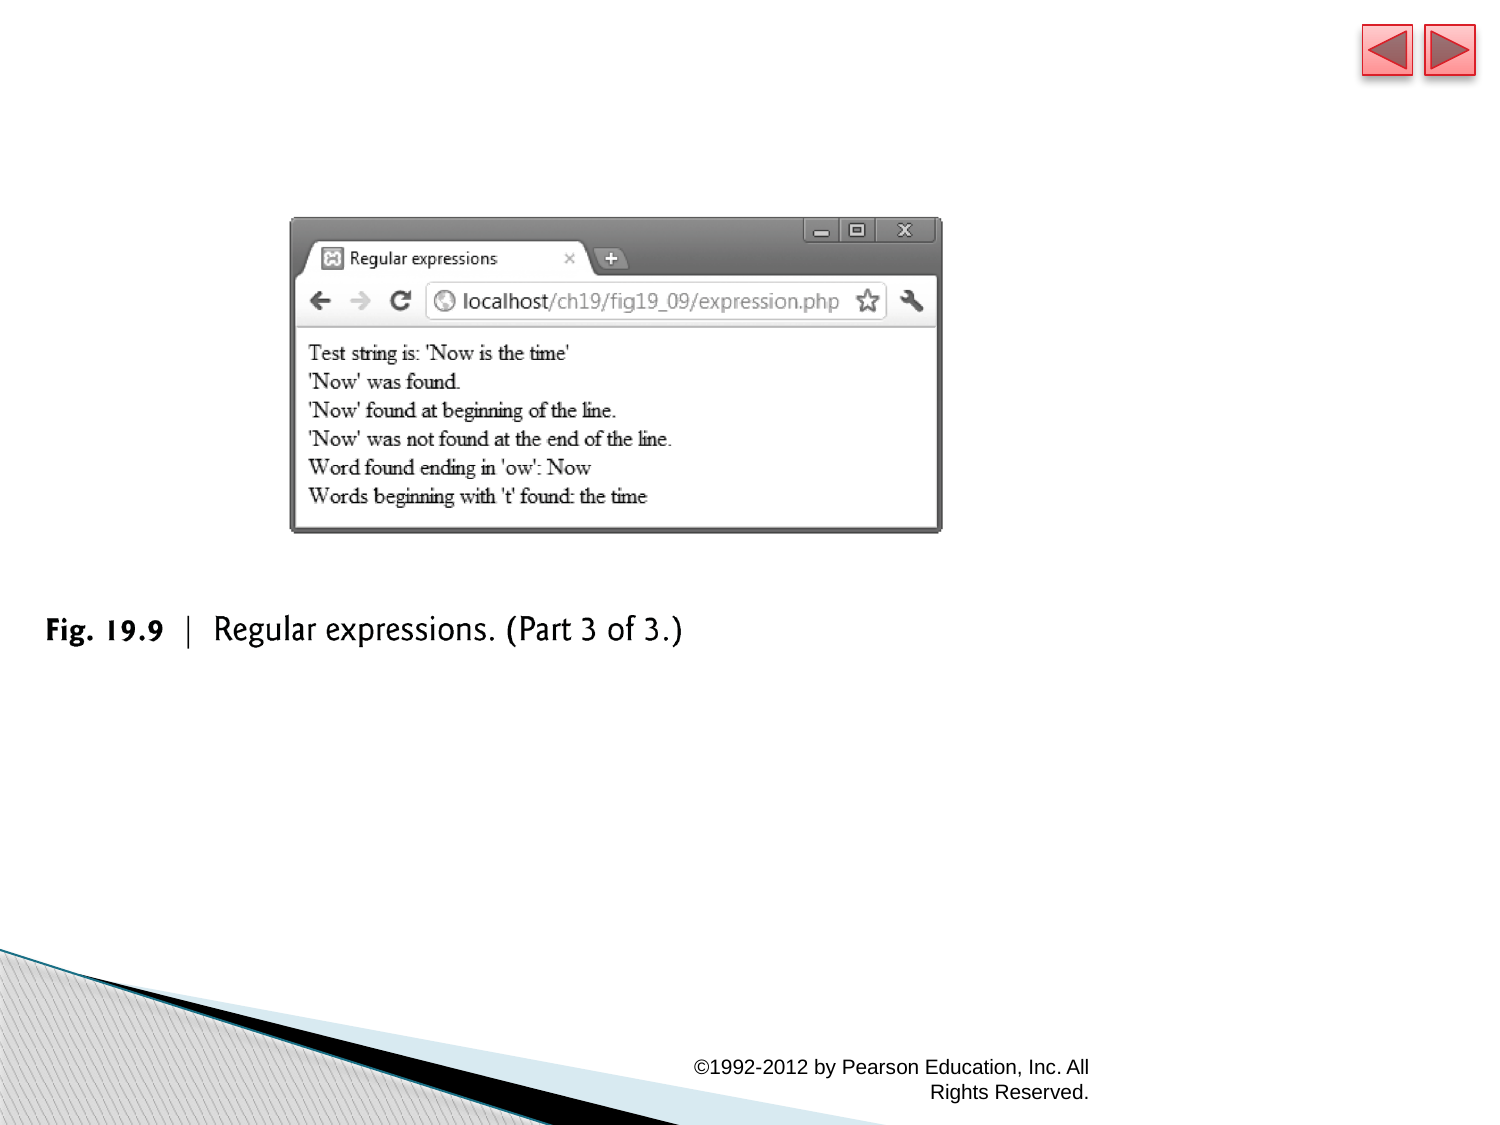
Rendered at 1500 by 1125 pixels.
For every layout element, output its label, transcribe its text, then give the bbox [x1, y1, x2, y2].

footer ©1992-2012 by Pearson Education, Inc. All Rights Reserved. [650, 1051, 1105, 1112]
picture [0, 106, 1500, 1018]
